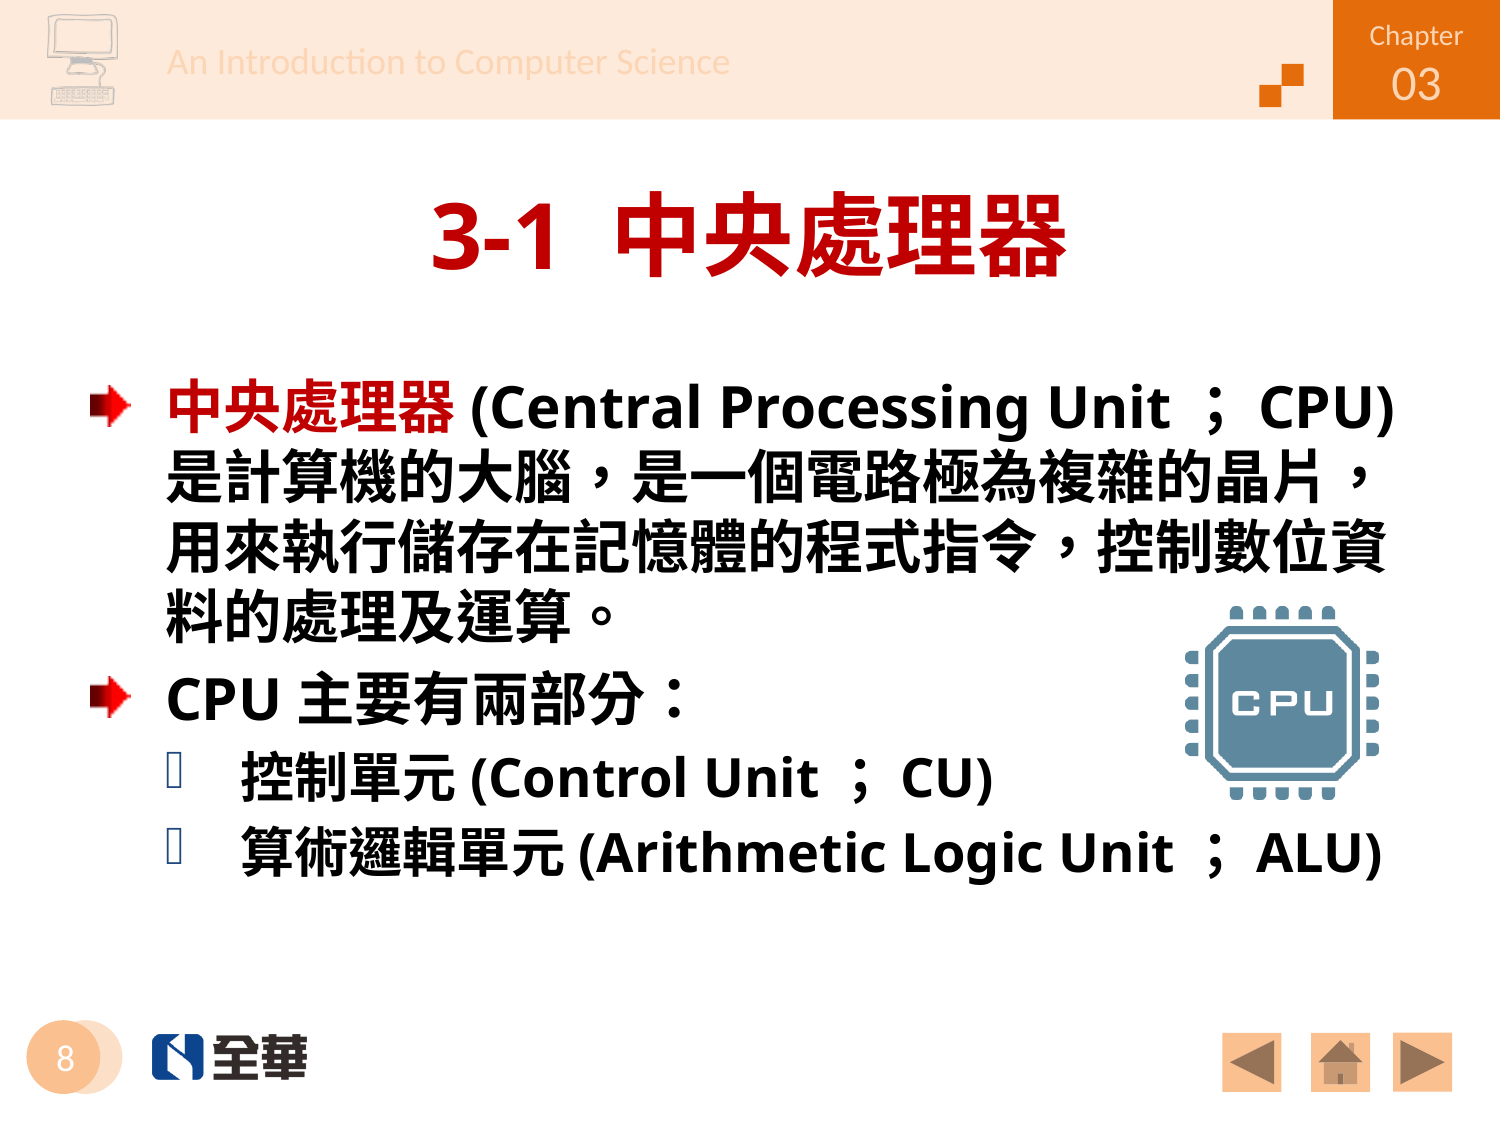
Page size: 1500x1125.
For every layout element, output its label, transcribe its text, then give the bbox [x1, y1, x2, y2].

title 3-1 中央處理器 [75, 138, 1425, 327]
picture [90, 385, 131, 427]
picture [152, 1034, 307, 1080]
list 中央處理器(Central Processing Unit；CPU)是計算機的大腦，是一個電路極為複雜的晶片，用來執行儲存在記憶體的程式指令，控制數位資料的處理及運算。 CPU主要有兩部分： 控制單元(Control Unit；CU) 算術邏輯單元(Arithmetic Logic Unit；ALU) [75, 363, 1425, 1005]
picture [47, 14, 118, 106]
picture [90, 676, 131, 718]
picture [1185, 606, 1379, 800]
